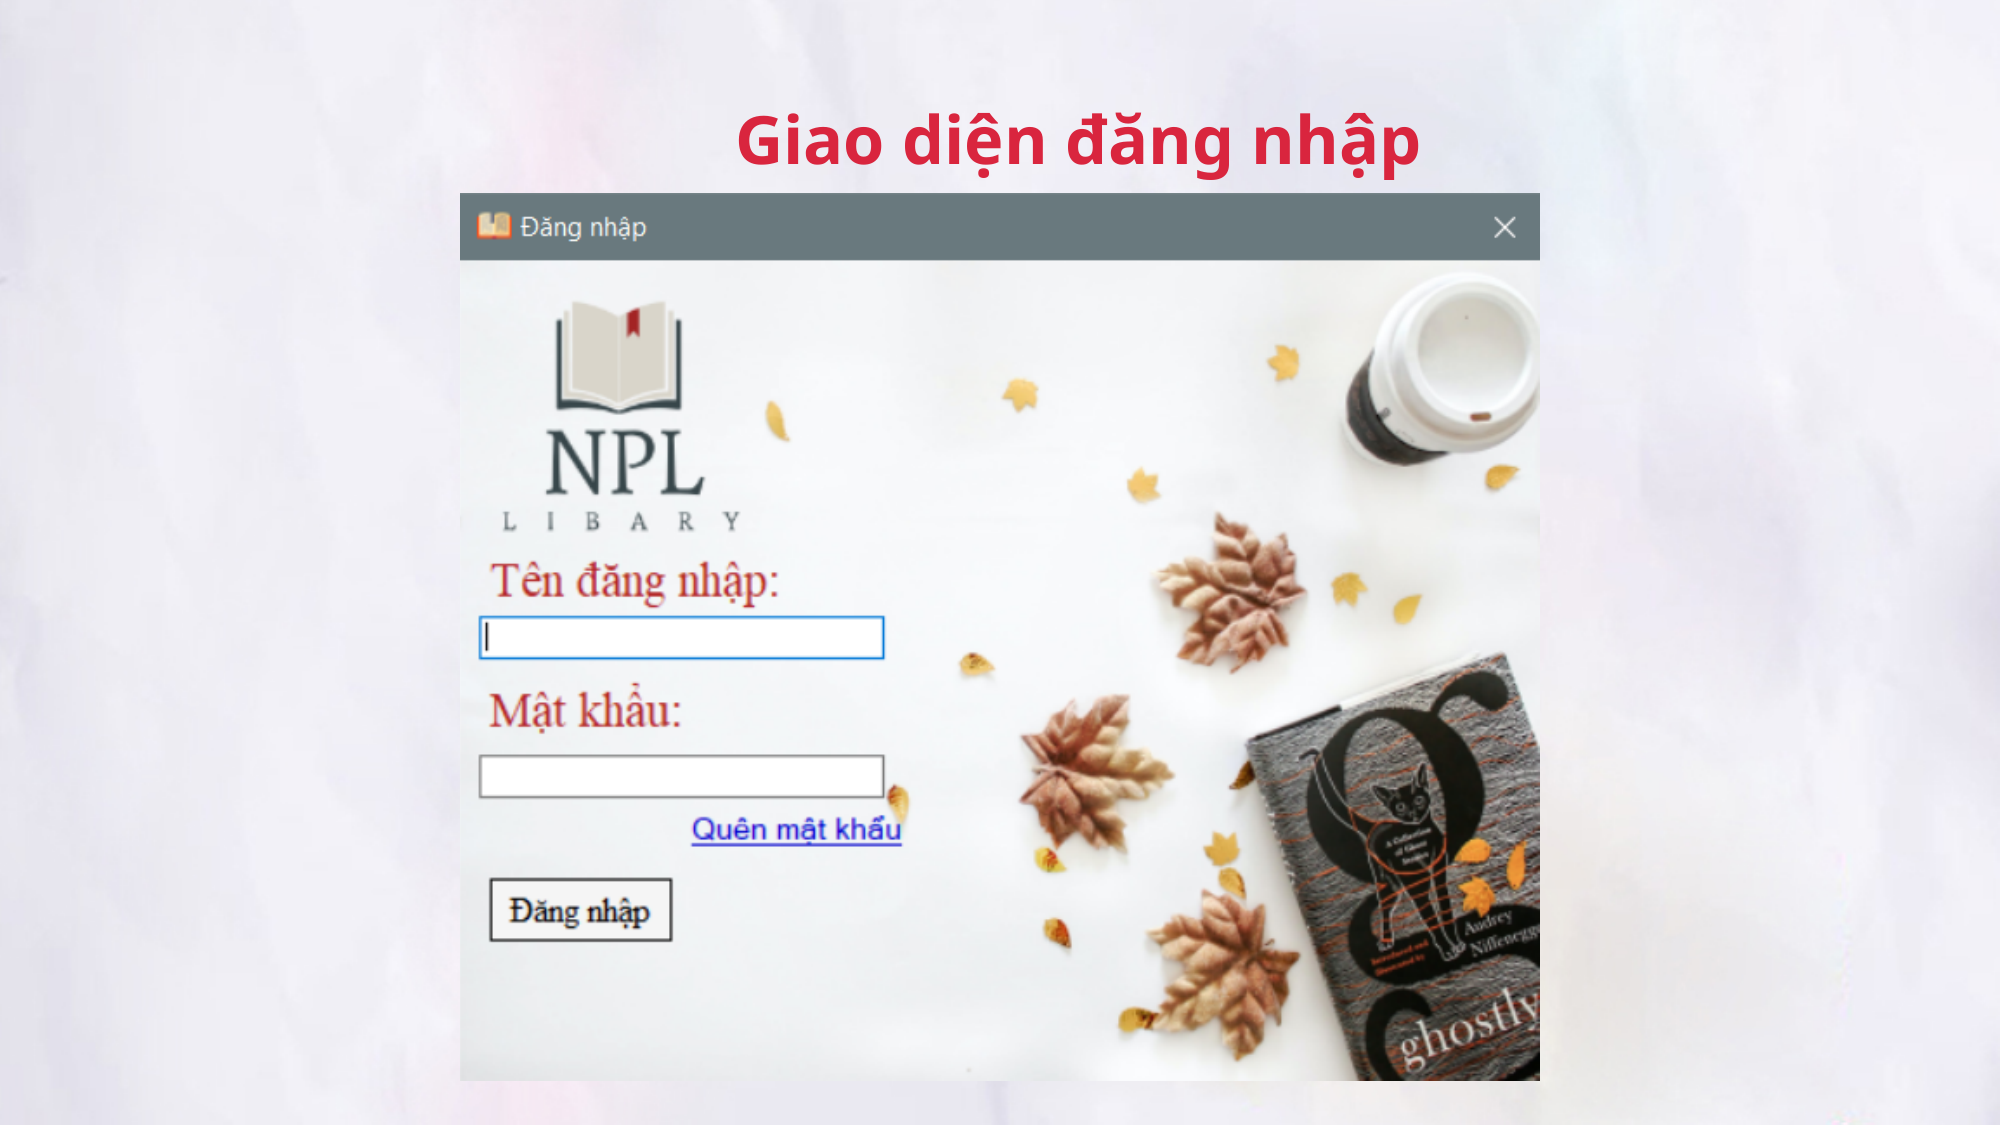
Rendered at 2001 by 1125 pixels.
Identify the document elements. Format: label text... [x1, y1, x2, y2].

picture [0, 0, 2000, 1125]
text_box Giao diện đăng nhập [669, 90, 1488, 185]
